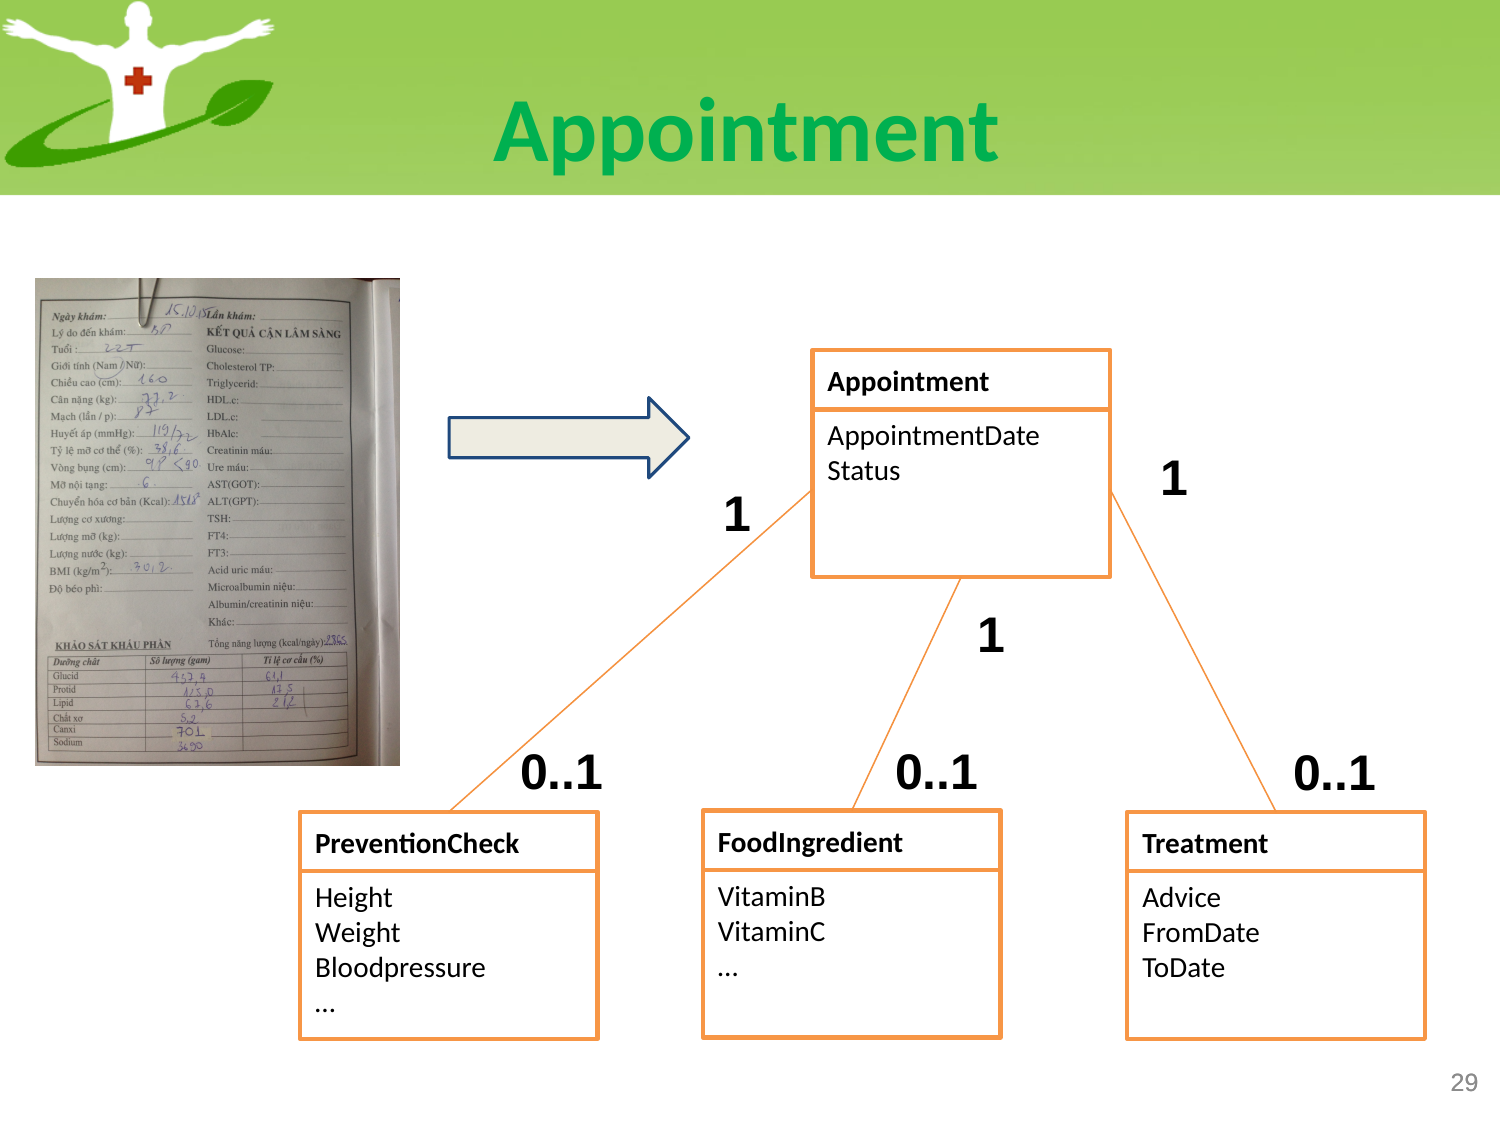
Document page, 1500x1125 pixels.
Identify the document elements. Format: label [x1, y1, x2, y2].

text_box [702, 810, 1001, 1038]
text_box [1127, 811, 1426, 1040]
text_box [1109, 488, 1277, 813]
text_box [851, 576, 962, 811]
text_box [812, 349, 1111, 578]
text_box [448, 488, 813, 813]
picture [0, 0, 1500, 1125]
text_box [299, 811, 598, 1040]
